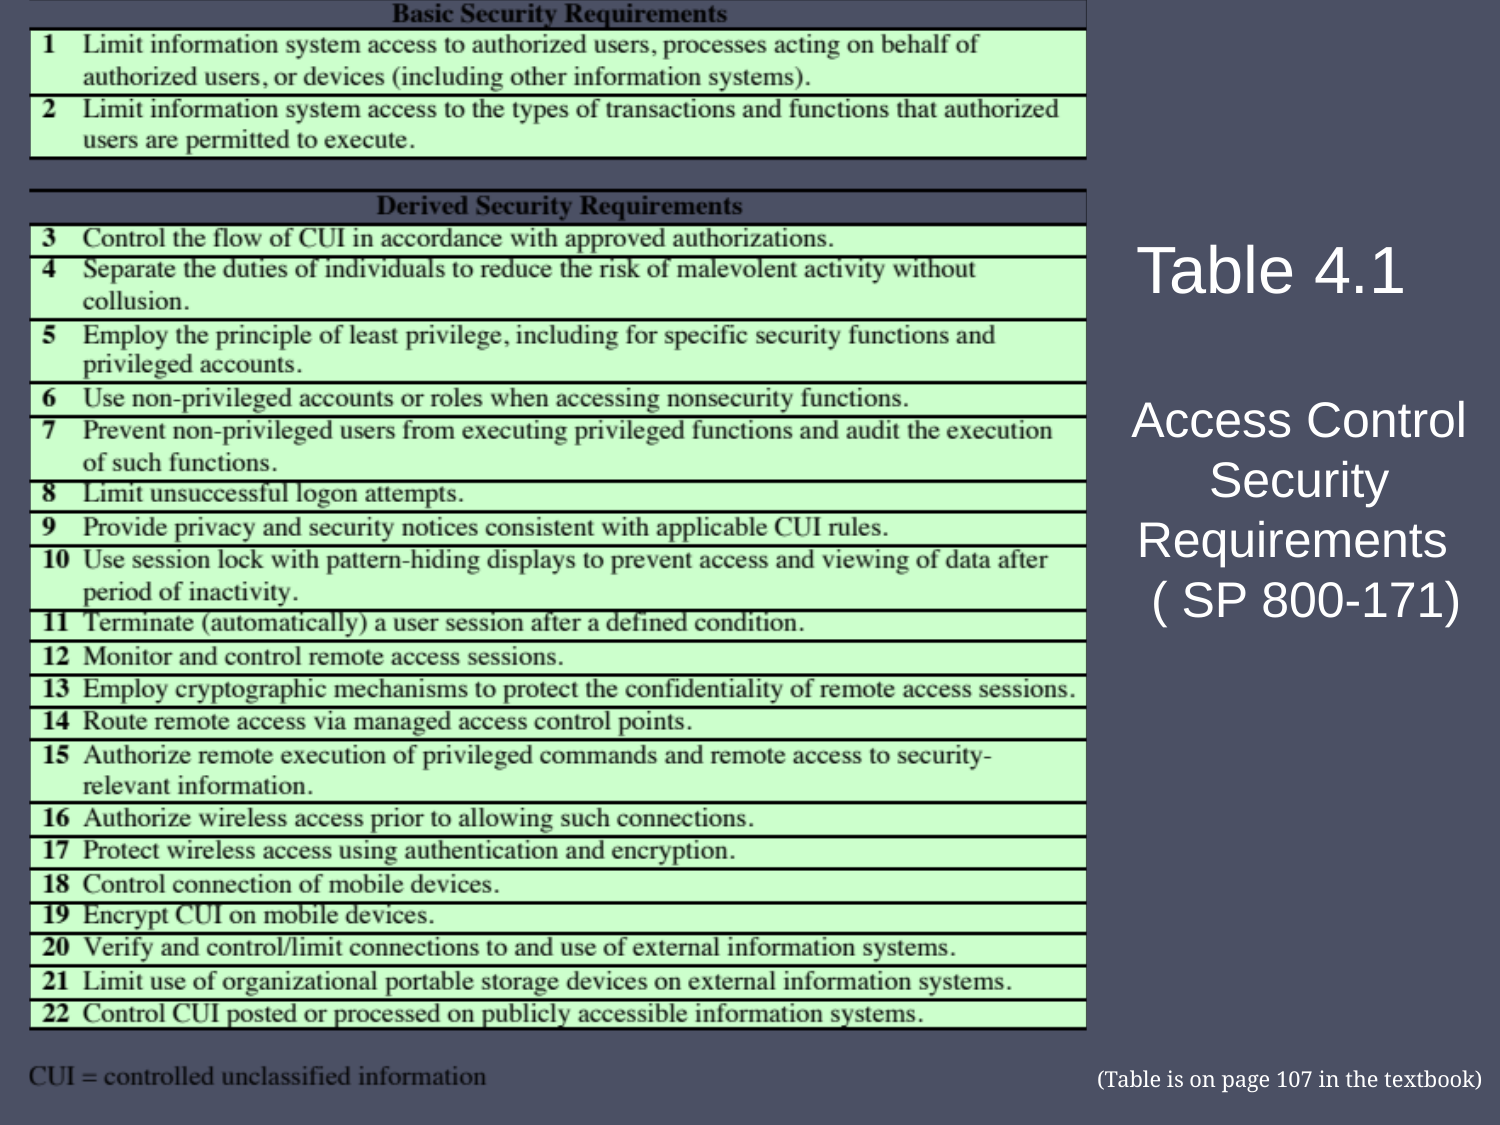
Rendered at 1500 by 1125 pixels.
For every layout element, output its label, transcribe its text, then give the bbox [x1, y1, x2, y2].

text_box (Table is on page 107 in the textbook) [1091, 1058, 1498, 1100]
picture [29, 0, 1087, 1123]
text_box Table 4.1 Access Control Security Requirements ( SP 800-171) [1116, 219, 1483, 695]
